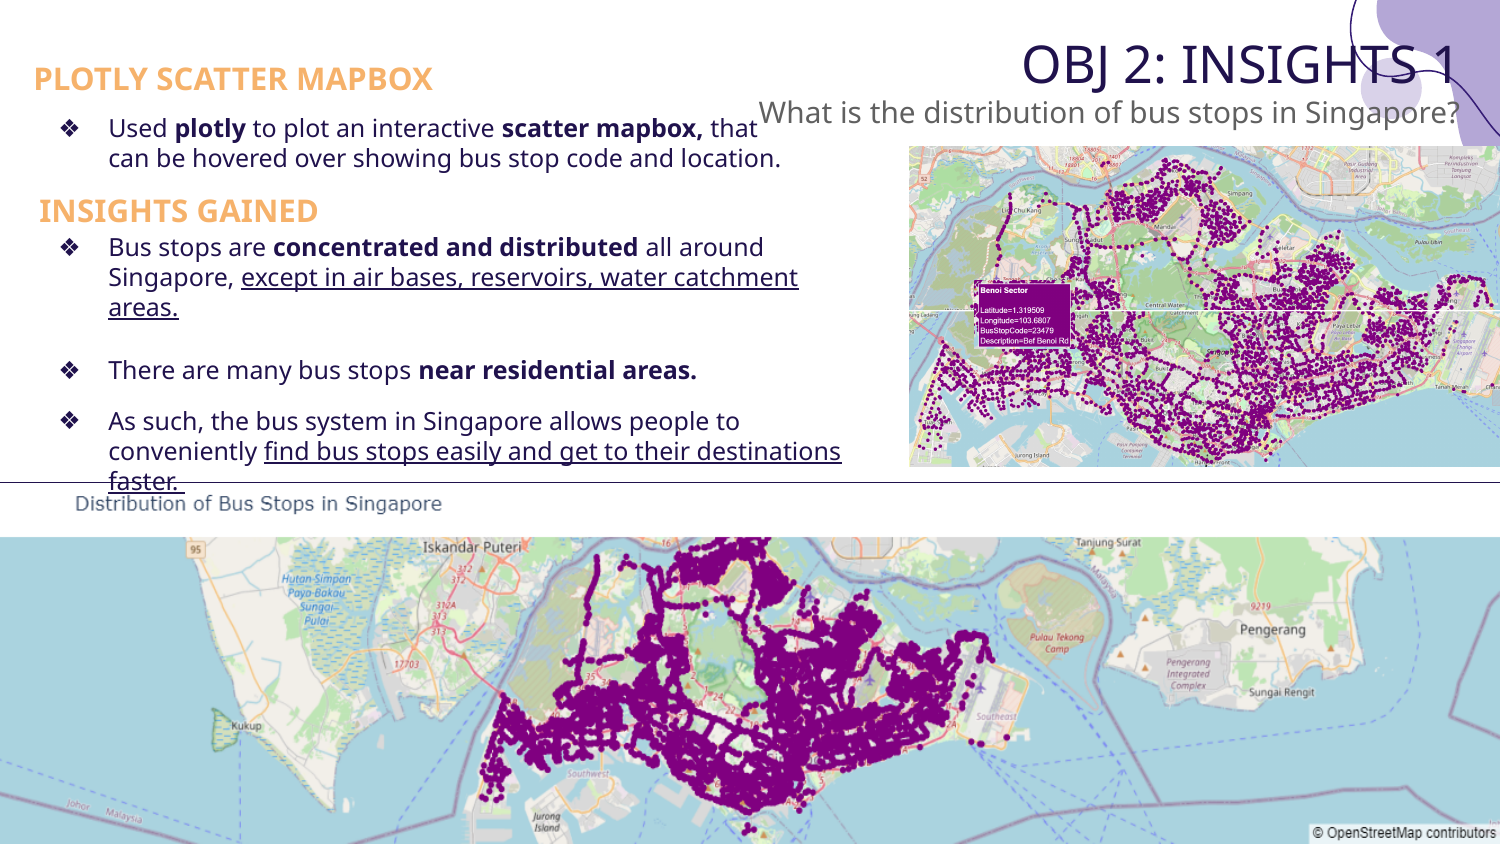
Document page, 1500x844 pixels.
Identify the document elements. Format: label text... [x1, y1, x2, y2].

subtitle PLOTLY SCATTER MAPBOX [18, 43, 494, 97]
subtitle INSIGHTS GAINED [24, 176, 500, 216]
title OBJ 2: INSIGHTS 1 What is the distribution of bus stops in Singapore? [451, 16, 1477, 177]
subtitle Used plotly to plot an interactive scatter mapbox, that can be hovered over showing bus stop code and location. [18, 97, 821, 149]
subtitle Bus stops are concentrated and distributed all around Singapore, except in air bases, reservoirs, water catchment areas. There are many bus stops near residential areas. As such, the bus system in Singapore allows people to conveniently find bus stops easily and get to their destinations faster. [18, 216, 868, 481]
picture [0, 483, 1500, 844]
picture [909, 145, 1500, 467]
